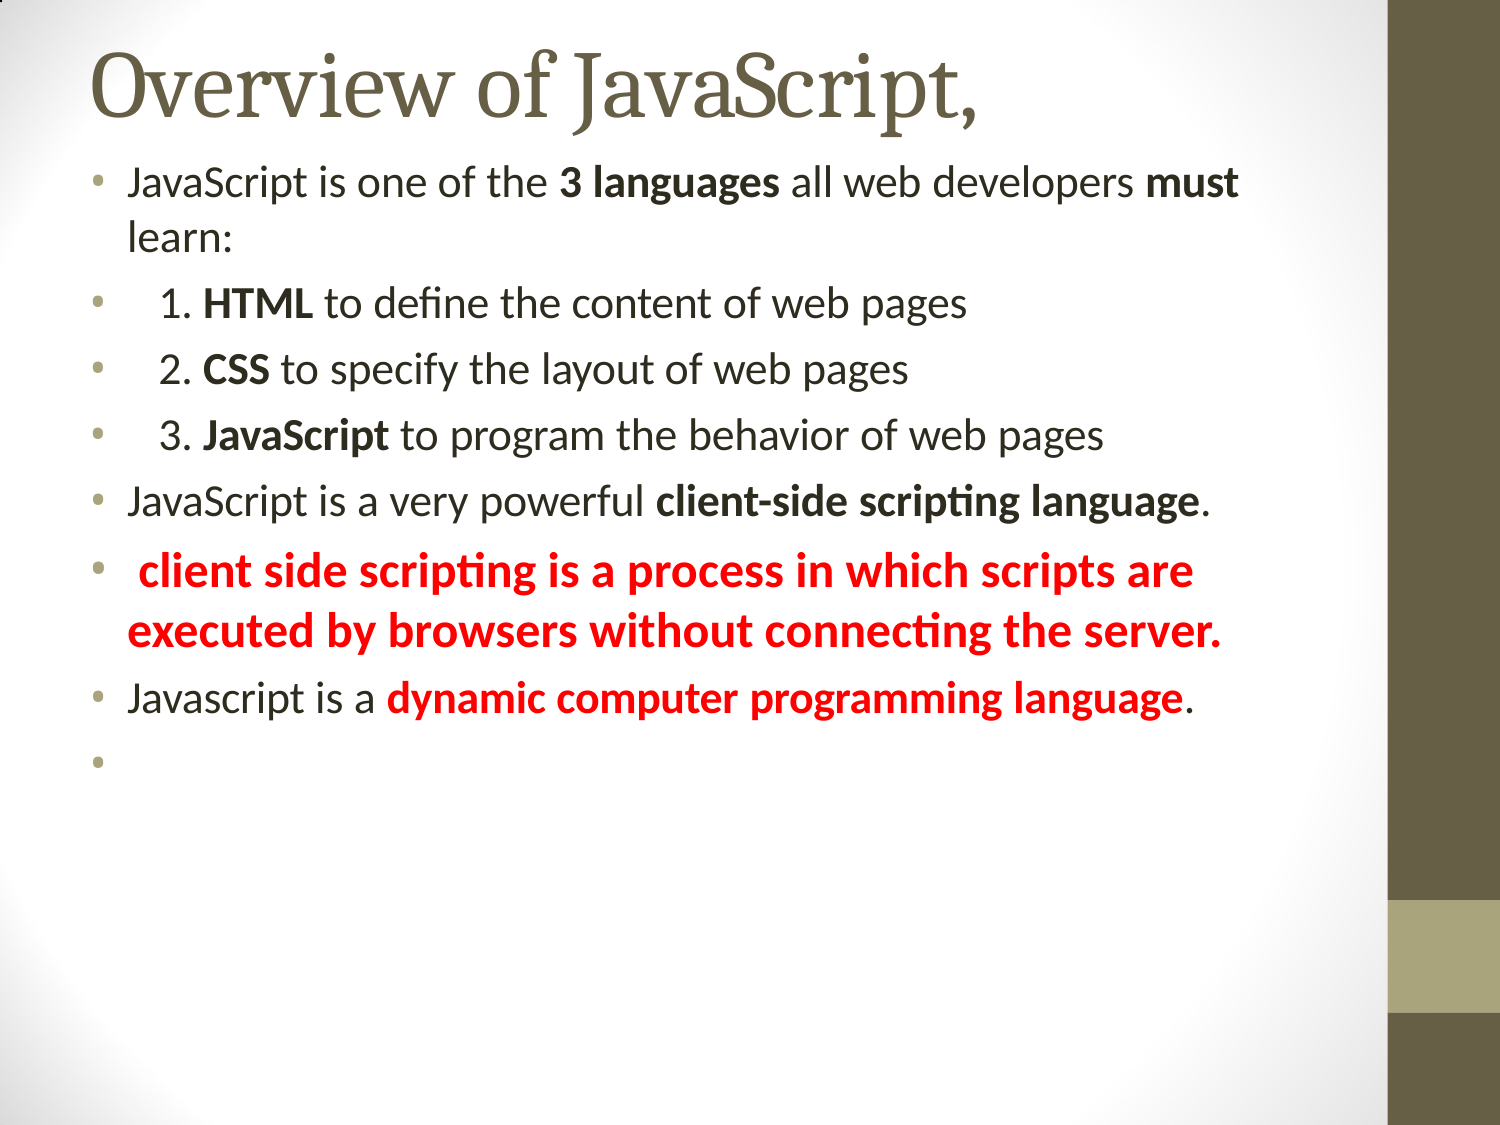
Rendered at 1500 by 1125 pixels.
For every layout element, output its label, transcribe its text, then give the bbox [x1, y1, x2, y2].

picture [0, 0, 1387, 1125]
text_box JavaScript is one of the 3 languages all web developers must learn: 1. HTML to define the content of web pages 2. CSS to specify the layout of web pages 3. JavaScript to program the behavior of web pages JavaScript is a very powerful client-side scripting language. client side scripting is a process in which scripts are executed by browsers without connecting the server. Javascript is a dynamic computer programming language. • [87, 149, 1252, 789]
title Overview of JavaScript, [87, 19, 991, 149]
